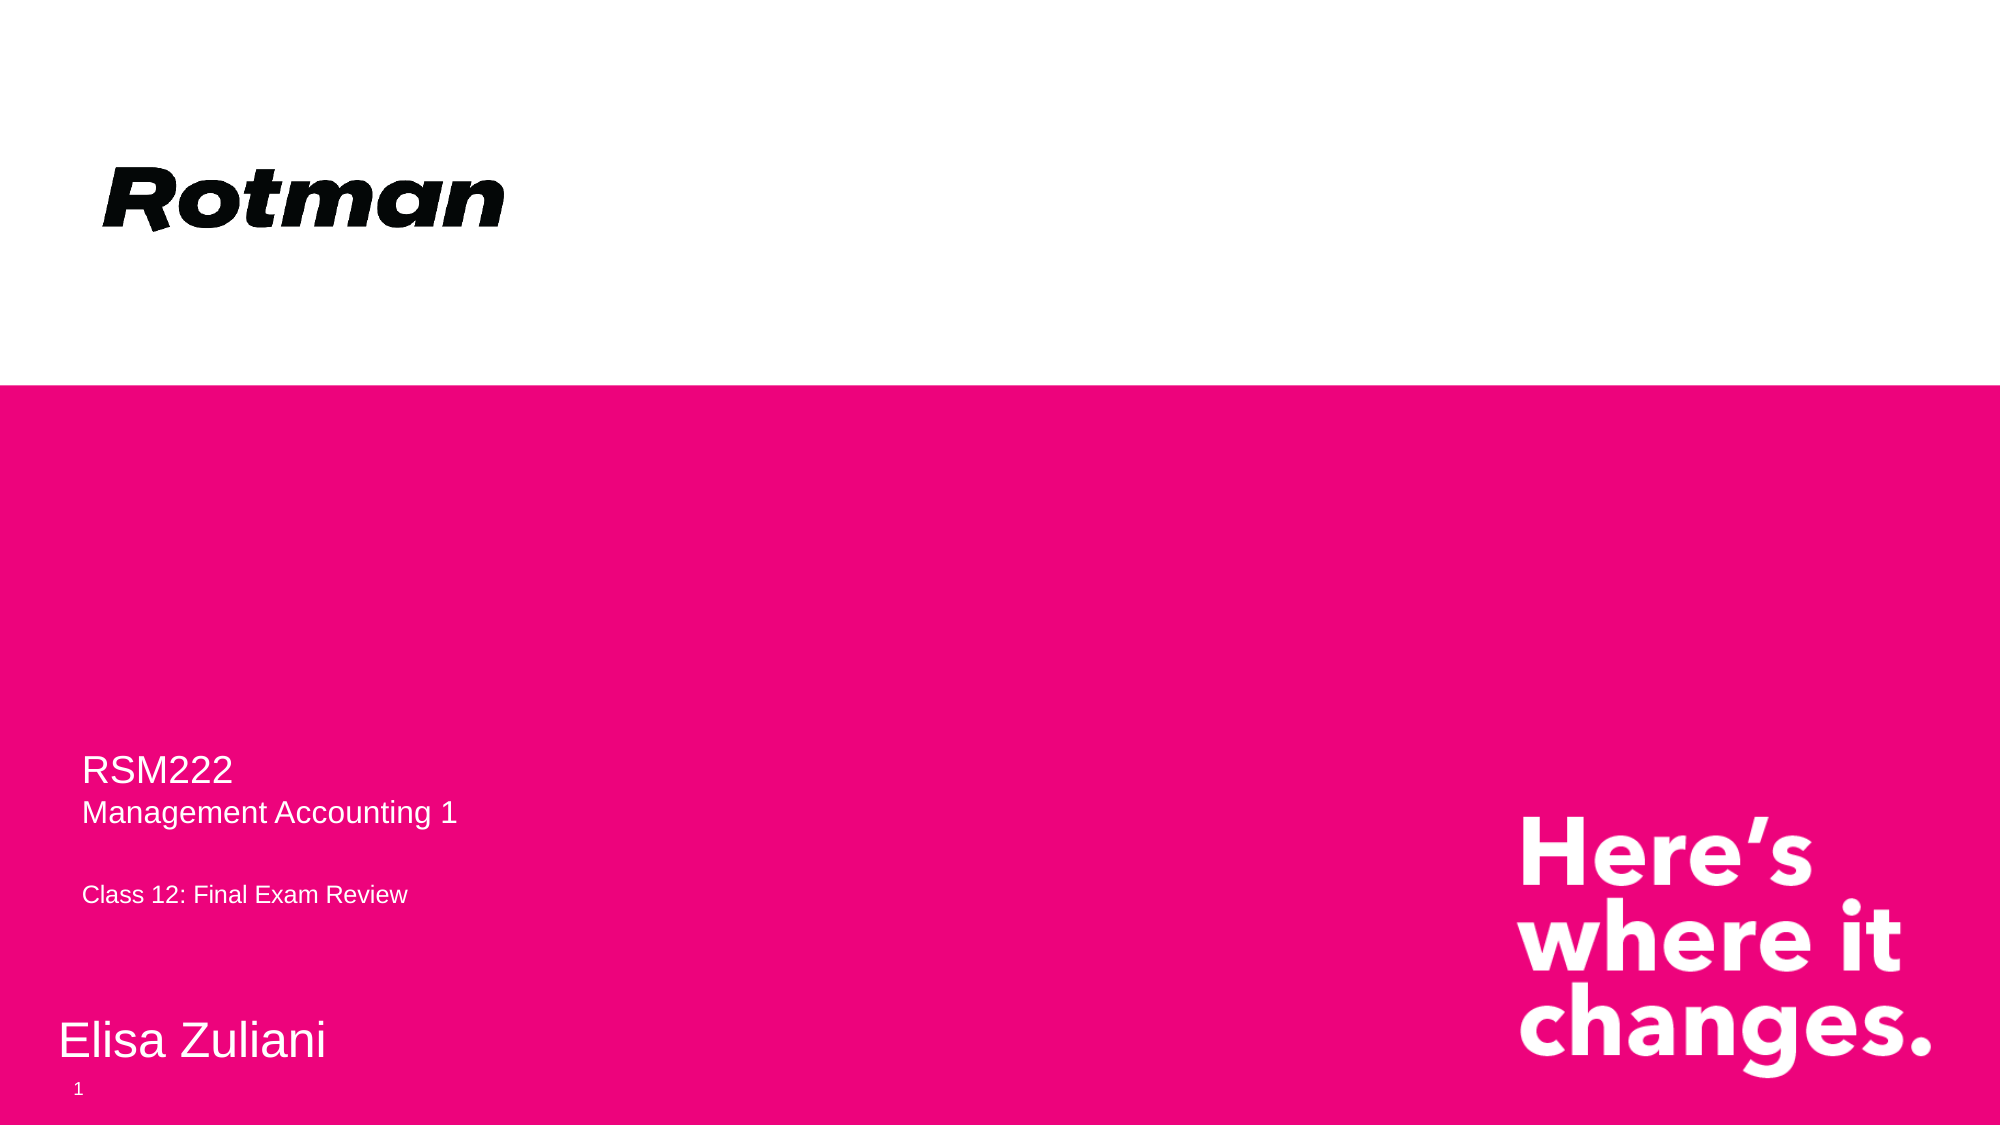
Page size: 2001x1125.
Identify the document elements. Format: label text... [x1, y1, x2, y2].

slide_number 1 [39, 1070, 118, 1106]
picture [102, 167, 504, 232]
list Elisa Zuliani [42, 999, 1743, 1083]
title RSM222 Management Accounting 1 Class 12: Final Exam Review [66, 586, 1767, 916]
picture [1473, 751, 1956, 1110]
